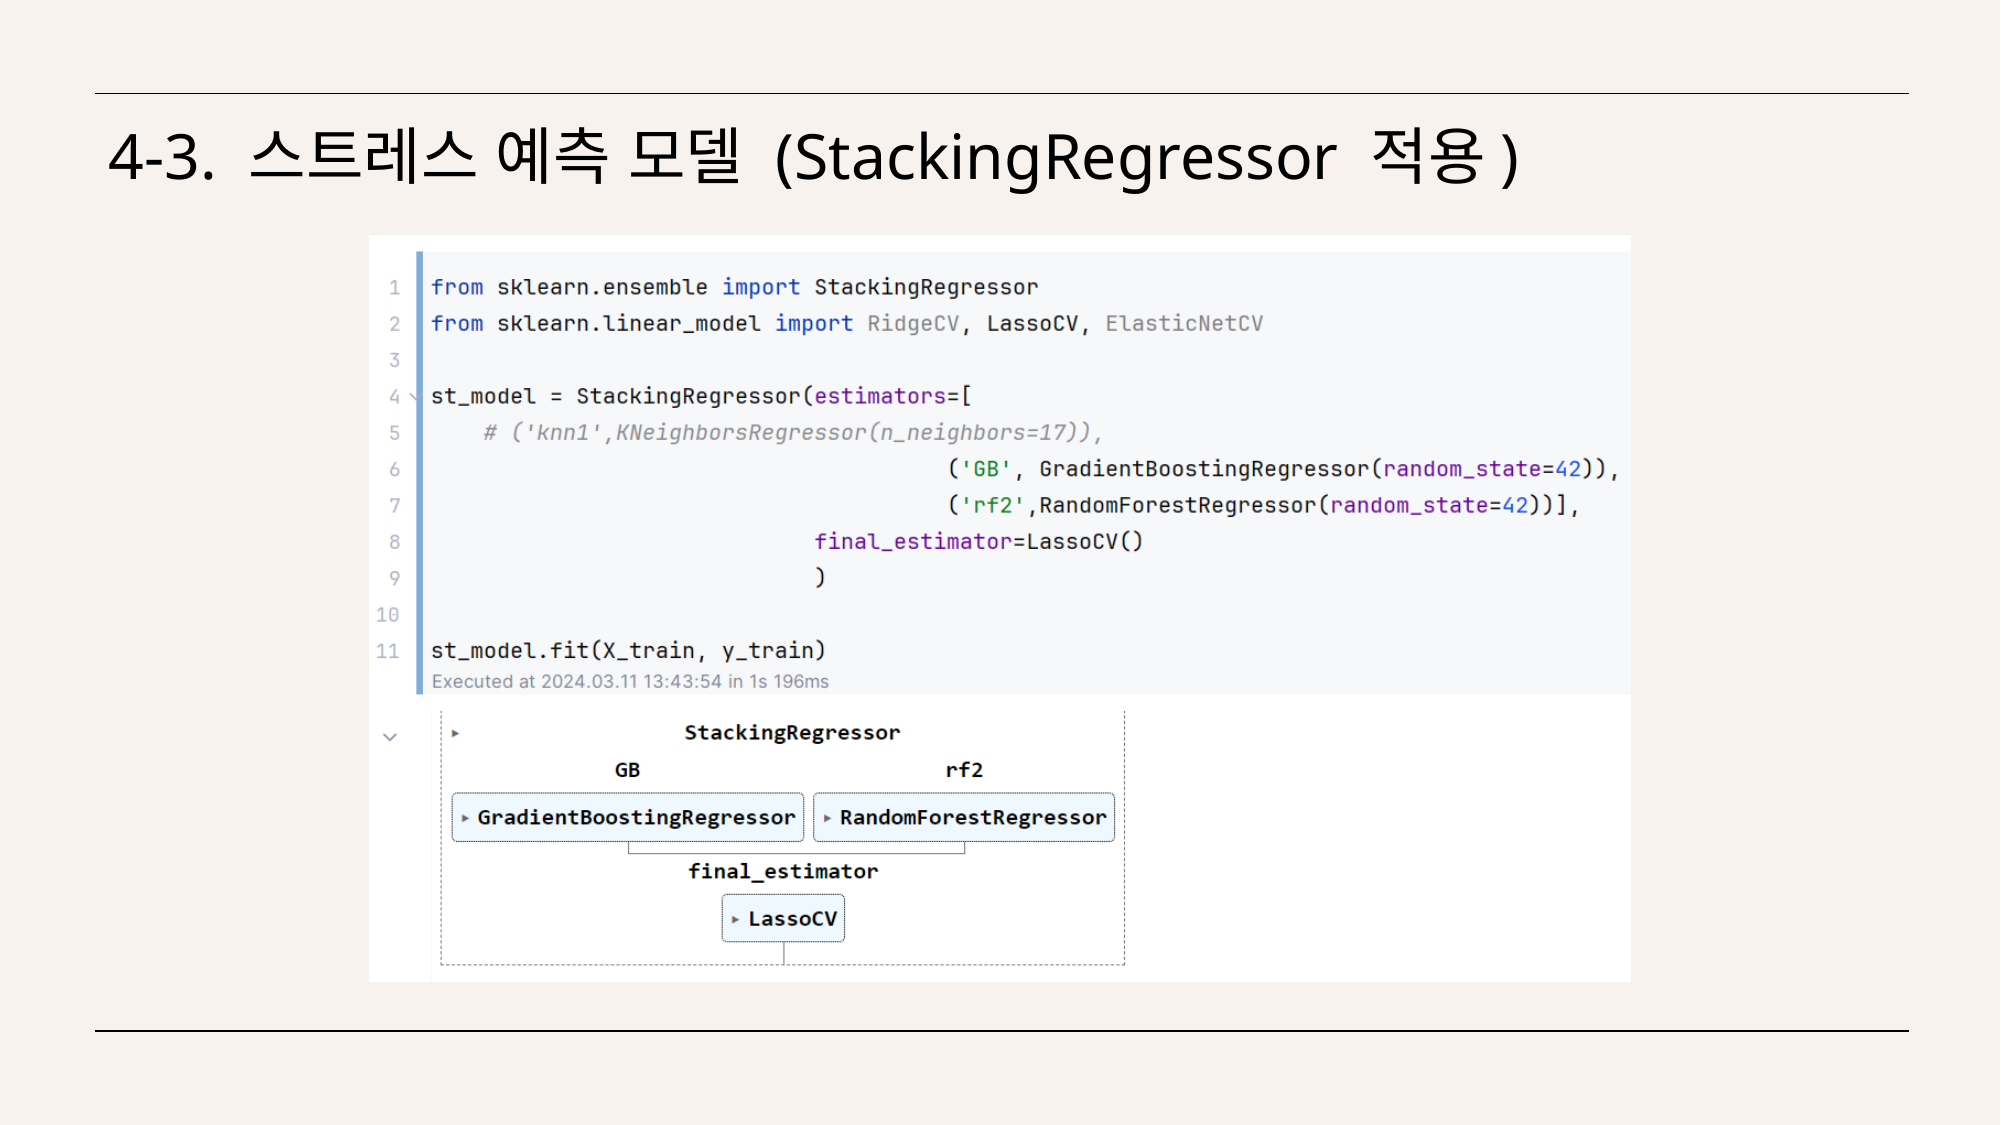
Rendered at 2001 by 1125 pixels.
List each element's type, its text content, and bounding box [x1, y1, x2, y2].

title 4-3. 스트레스 예측 모델 (StackingRegressor 적용) [93, 117, 1907, 204]
picture [369, 234, 1631, 982]
